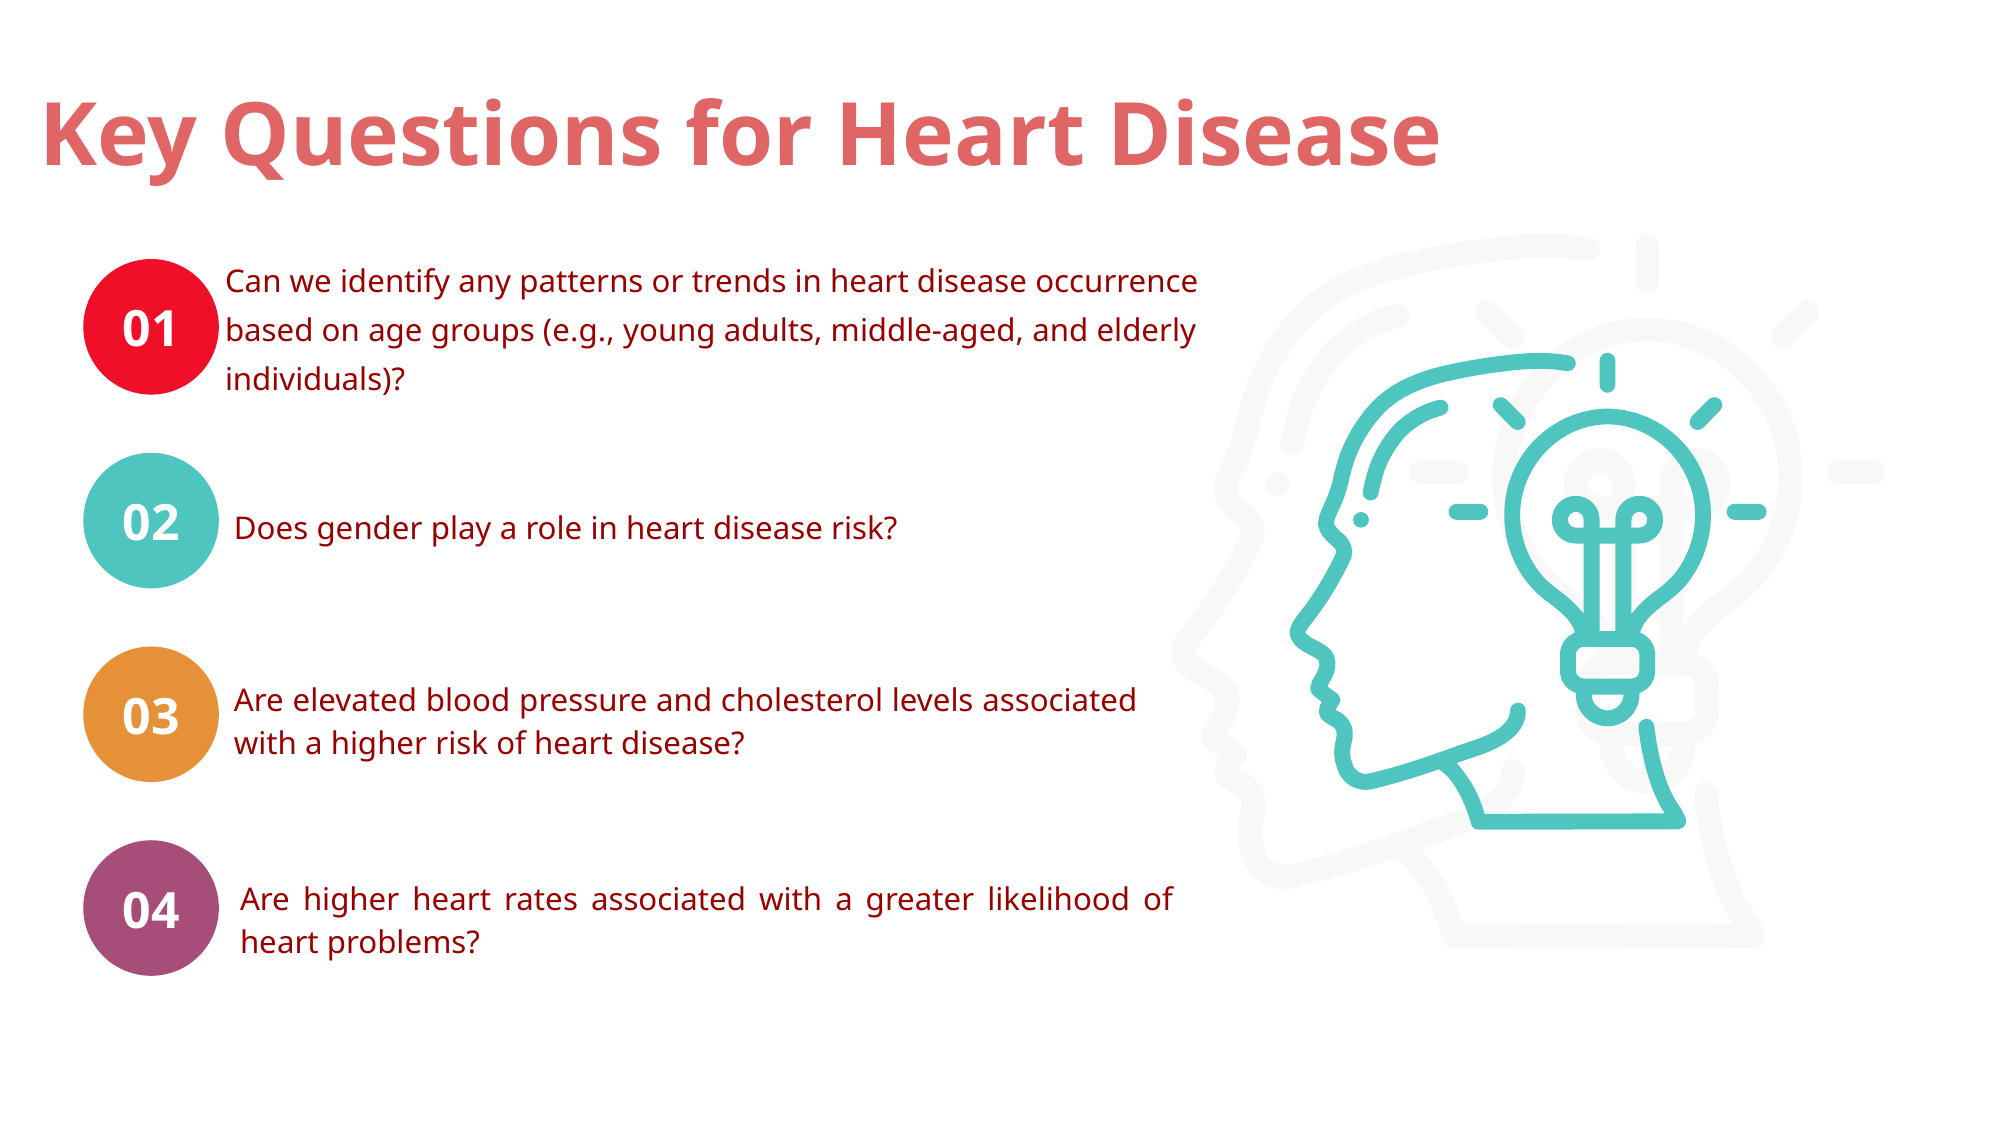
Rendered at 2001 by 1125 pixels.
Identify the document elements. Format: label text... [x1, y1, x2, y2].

text_box Can we identify any patterns or trends in heart disease occurrence based on age groups (e.g., young adults, middle-aged, and elderly individuals)? [225, 250, 1163, 397]
text_box 02 [83, 452, 218, 589]
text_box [1288, 352, 1767, 830]
text_box Are higher heart rates associated with a greater likelihood of heart problems? [224, 858, 1190, 975]
text_box Key Questions for Heart Disease [24, 62, 1506, 199]
text_box 04 [83, 840, 219, 976]
text_box 03 [83, 646, 218, 783]
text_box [1168, 233, 1887, 950]
text_box Are elevated blood pressure and cholesterol levels associated with a higher risk of heart disease? [218, 659, 1154, 776]
text_box Does gender play a role in heart disease risk? [218, 487, 1140, 561]
text_box 01 [83, 259, 219, 395]
